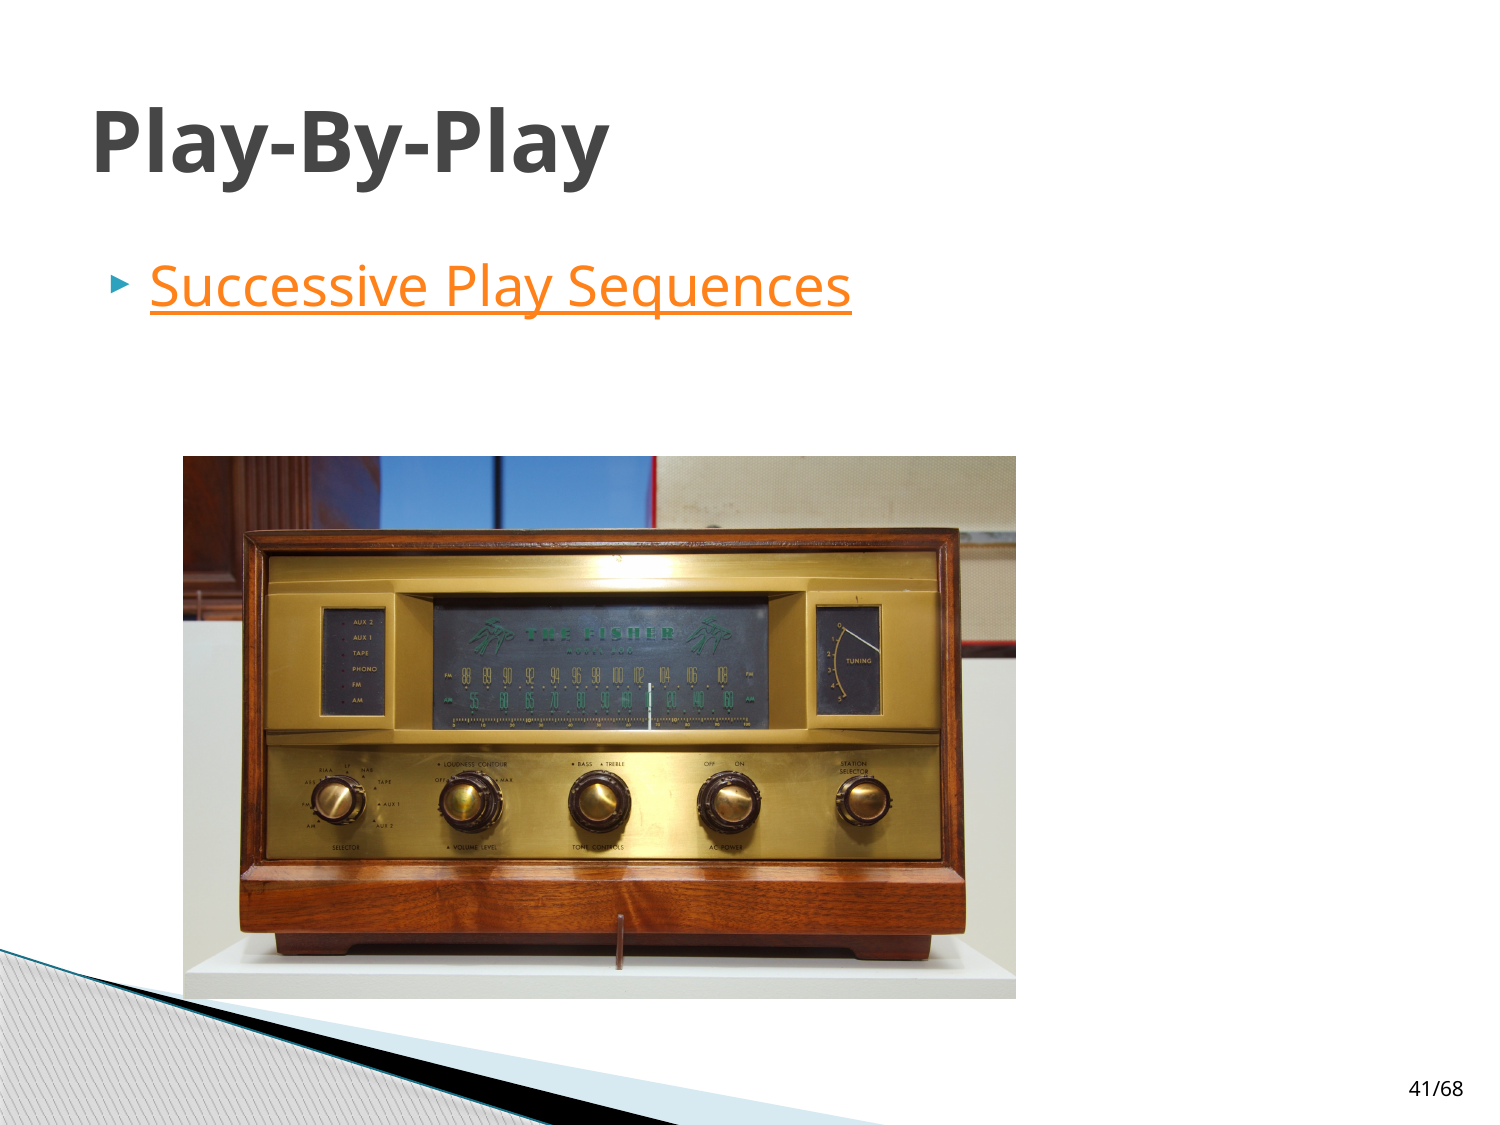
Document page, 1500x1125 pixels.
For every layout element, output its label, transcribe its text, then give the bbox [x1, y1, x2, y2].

picture [182, 455, 1016, 999]
slide_number 41/68 [1376, 1051, 1479, 1112]
list Successive Play Sequences [75, 243, 1425, 986]
title Play-By-Play [75, 45, 1425, 233]
